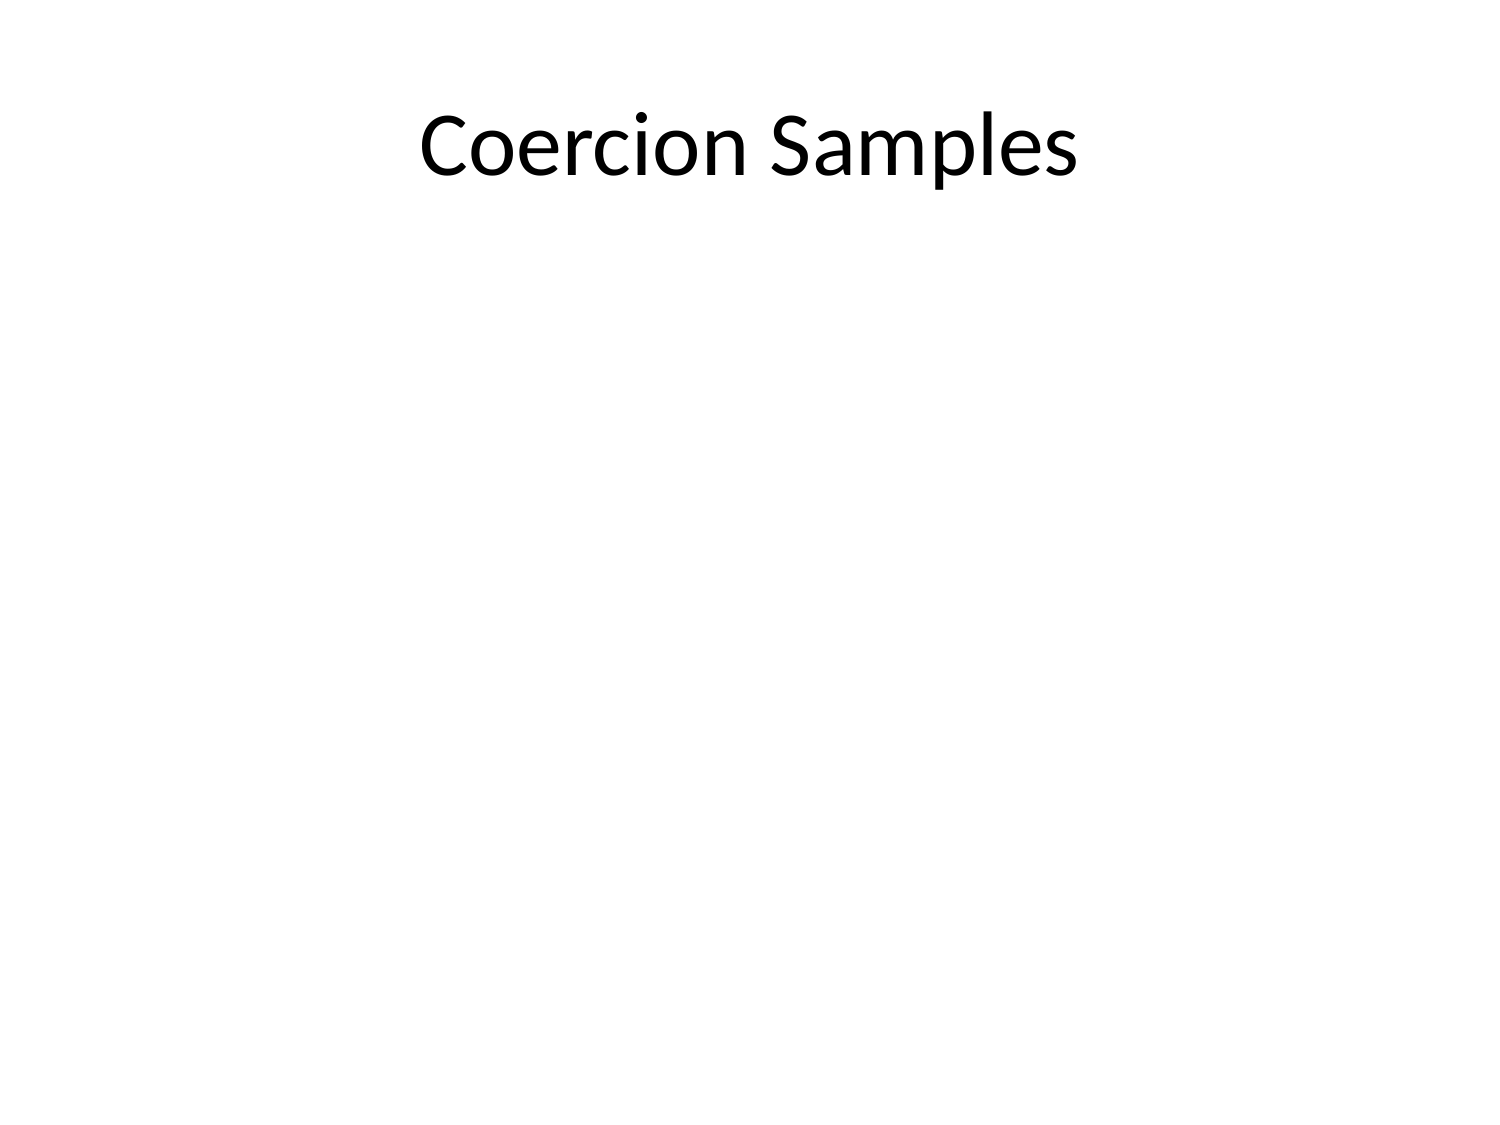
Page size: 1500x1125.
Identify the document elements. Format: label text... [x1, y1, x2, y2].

title Coercion Samples [75, 45, 1425, 233]
